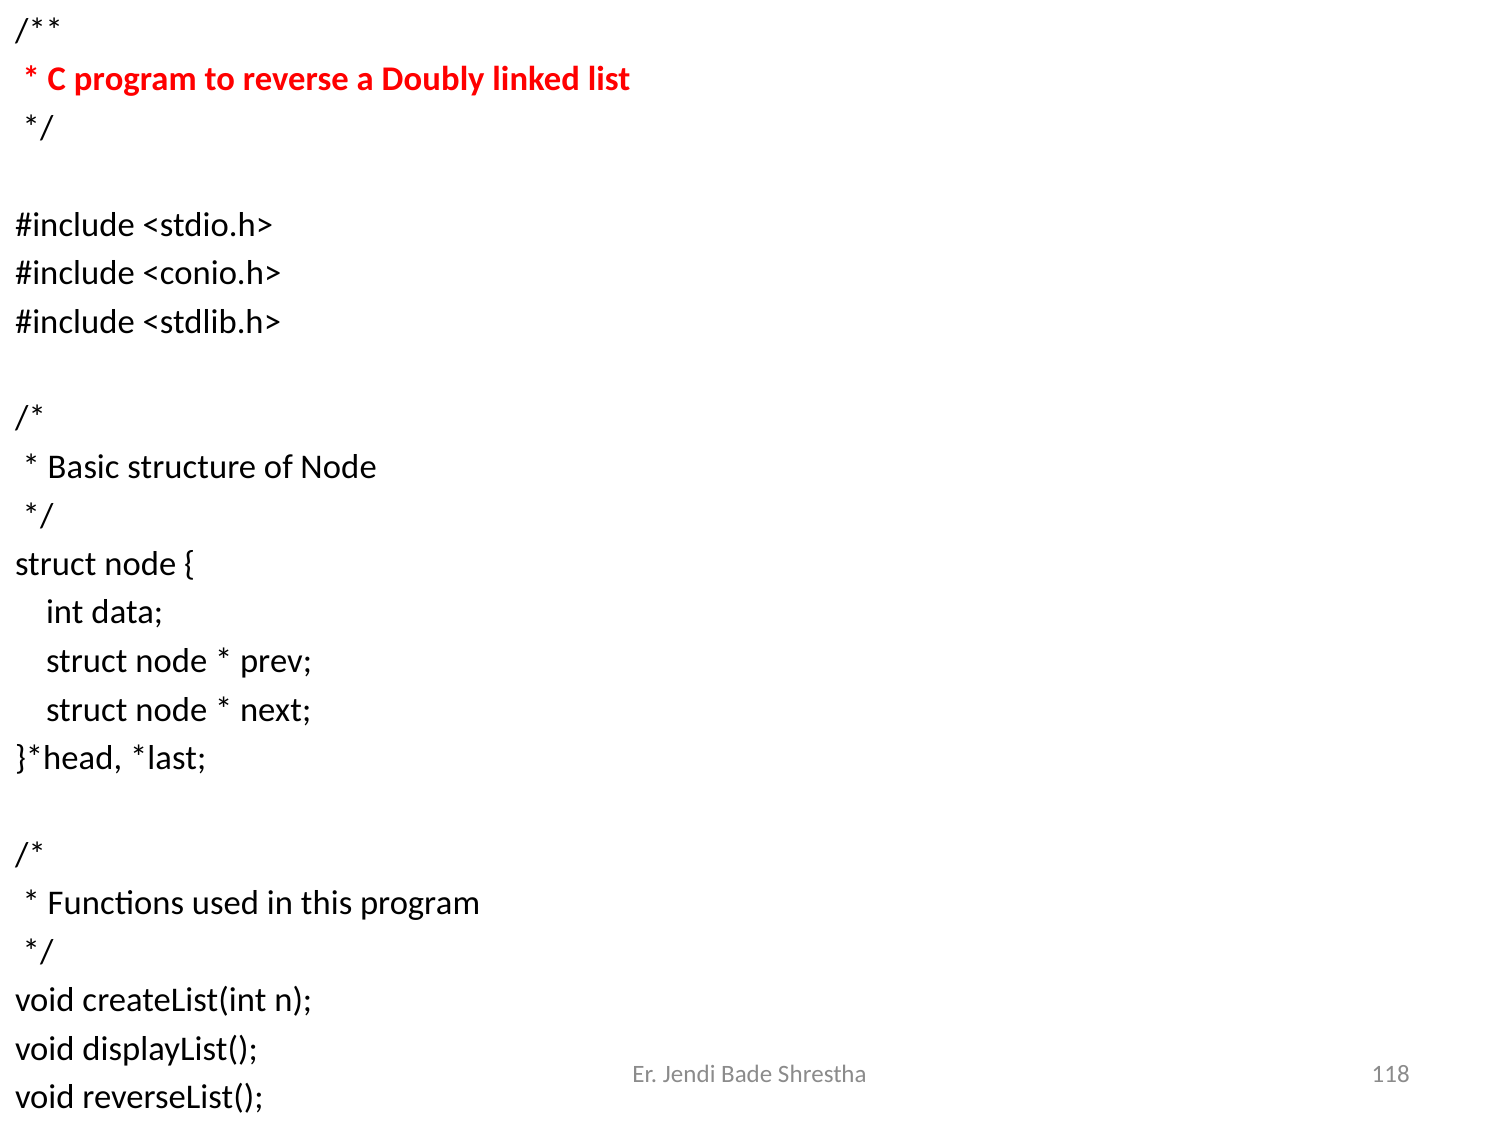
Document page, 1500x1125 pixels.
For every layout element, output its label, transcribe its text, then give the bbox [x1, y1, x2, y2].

slide_number 118 [1074, 1042, 1425, 1103]
list /** * C program to reverse a Doubly linked list */ #include <stdio.h> #include <conio.h> #include <stdlib.h> /* * Basic structure of Node */ struct node { int data; struct node * prev; struct node * next; }*head, *last; /* * Functions used in this program */ void createList(int n); void displayList(); void reverseList(); [0, 0, 1500, 1125]
footer Er. Jendi Bade Shrestha [512, 1042, 988, 1103]
